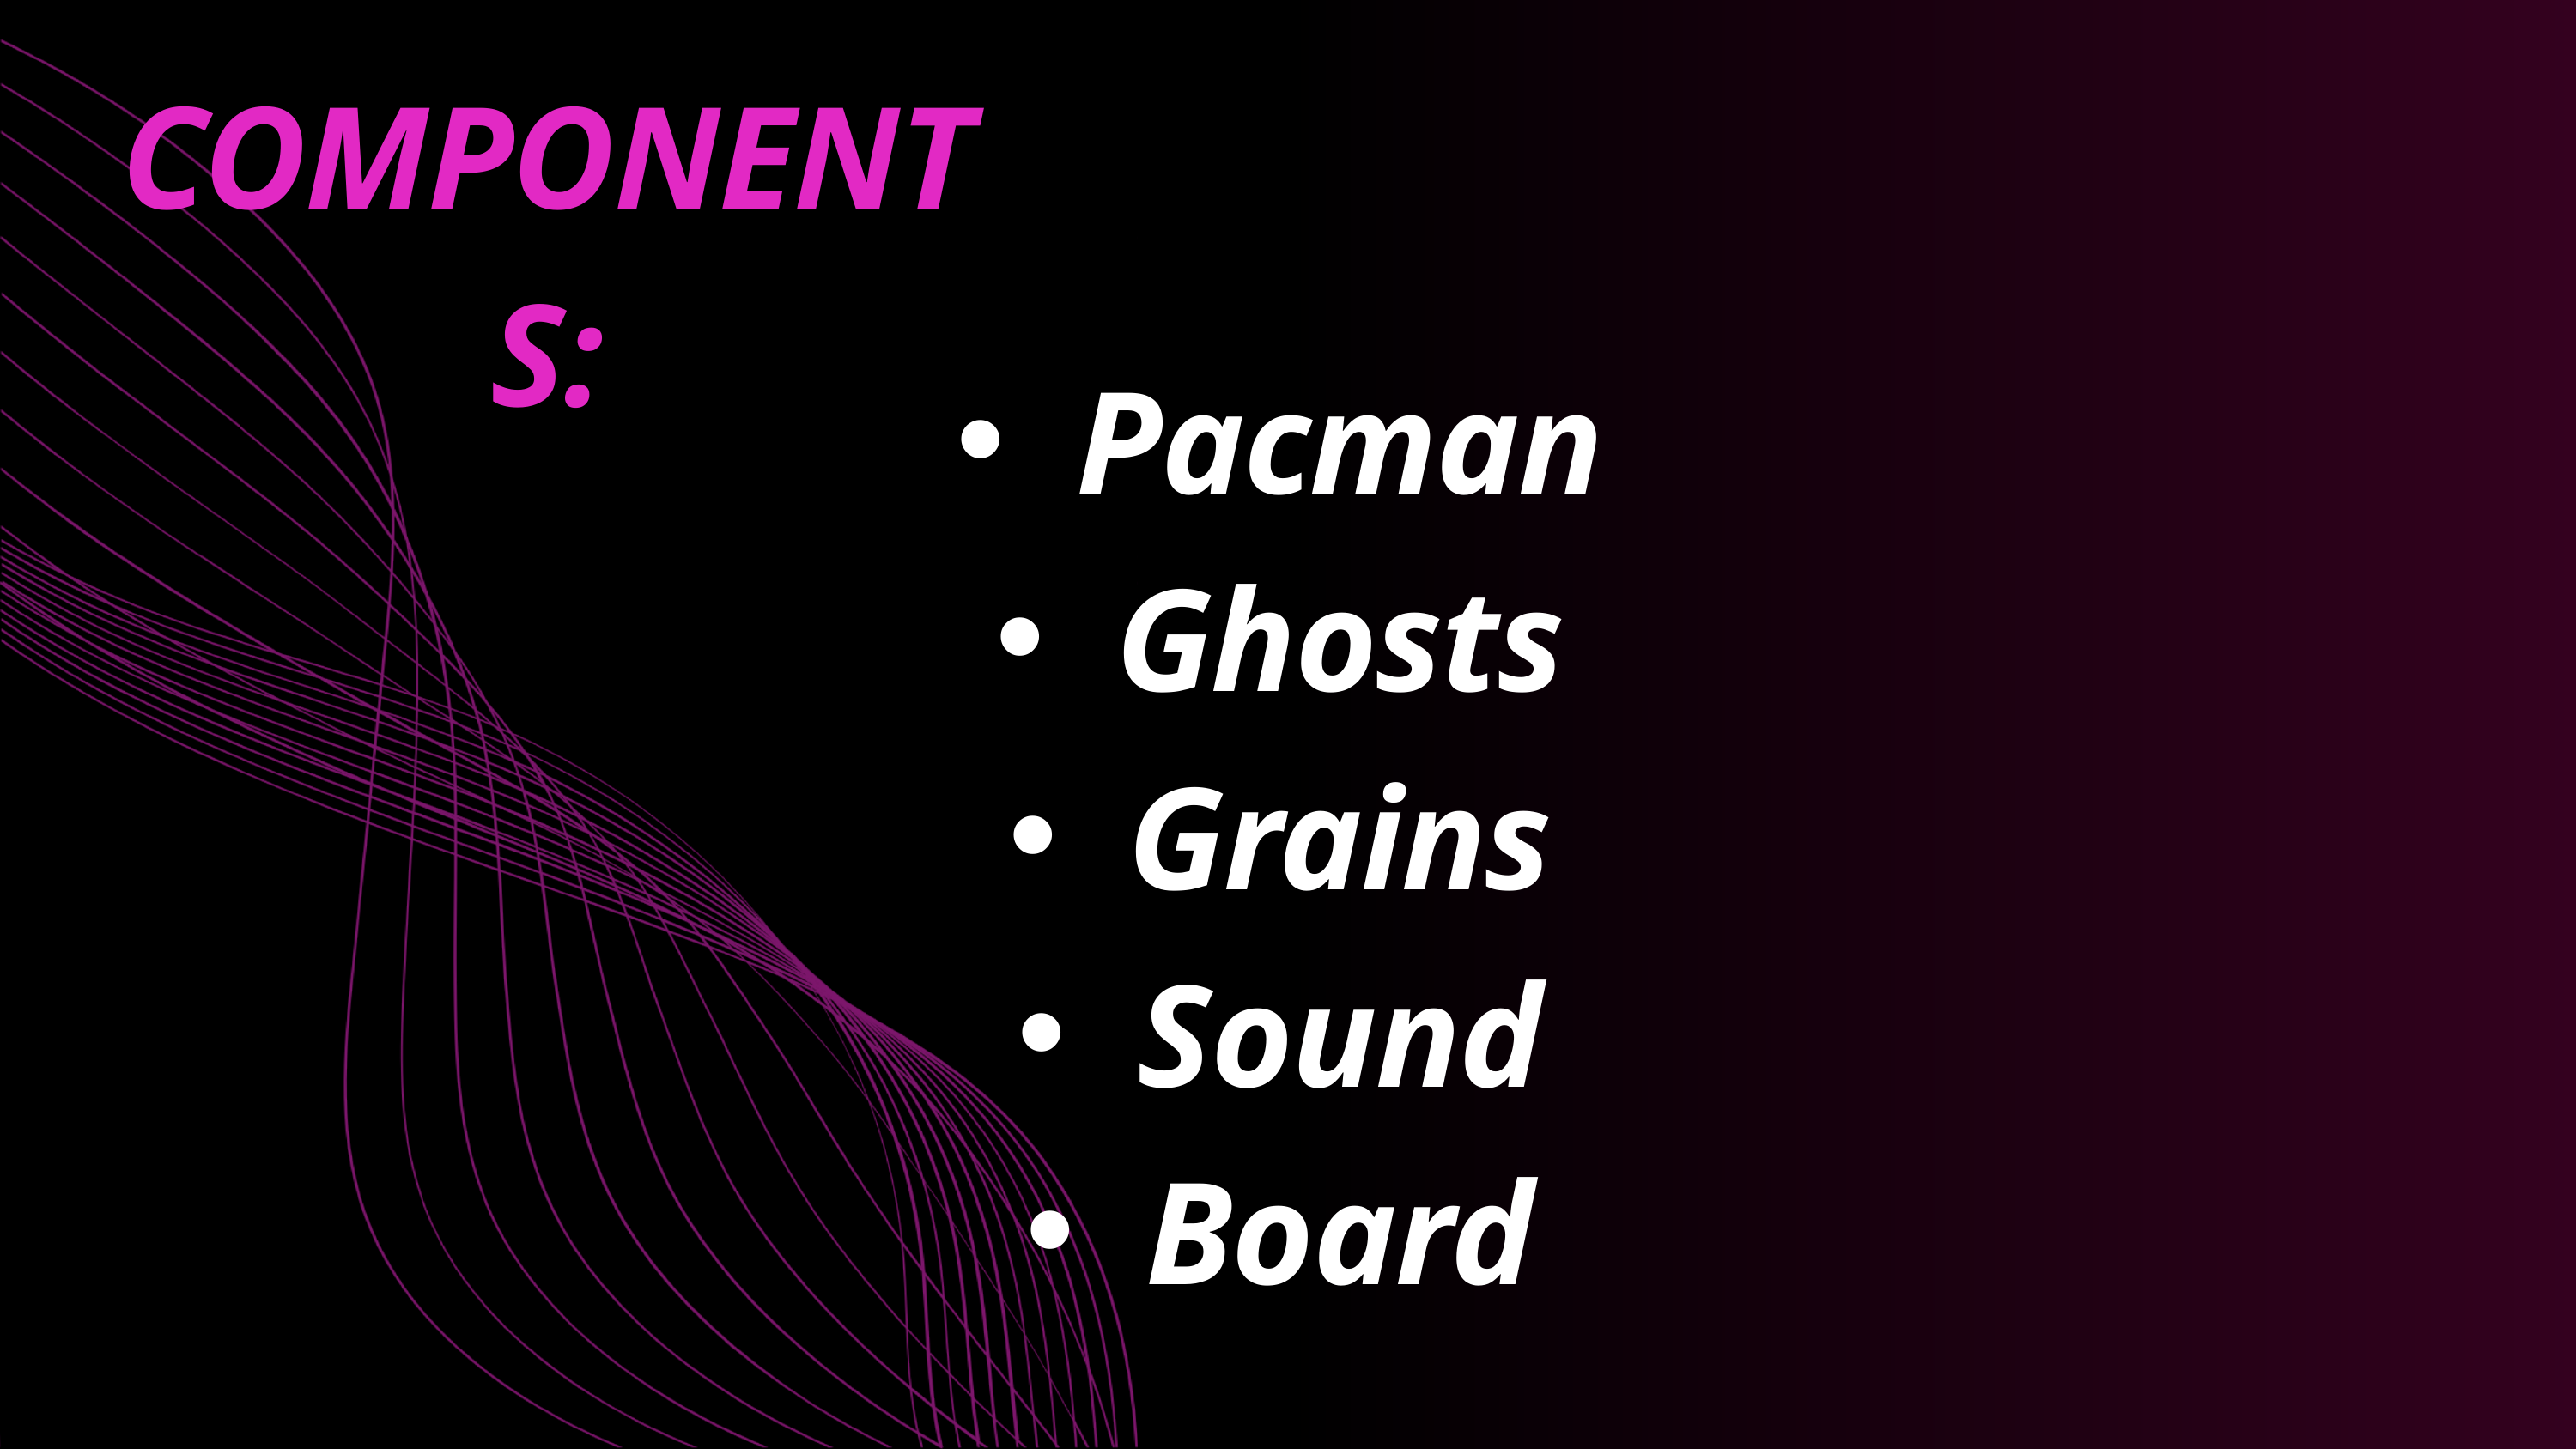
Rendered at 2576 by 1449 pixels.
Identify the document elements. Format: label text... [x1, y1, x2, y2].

text_box COMPONENTS: [85, 39, 1009, 435]
text_box Pacman Ghosts Grains Sound Board [788, 324, 1652, 1313]
text_box [0, 39, 1139, 1449]
